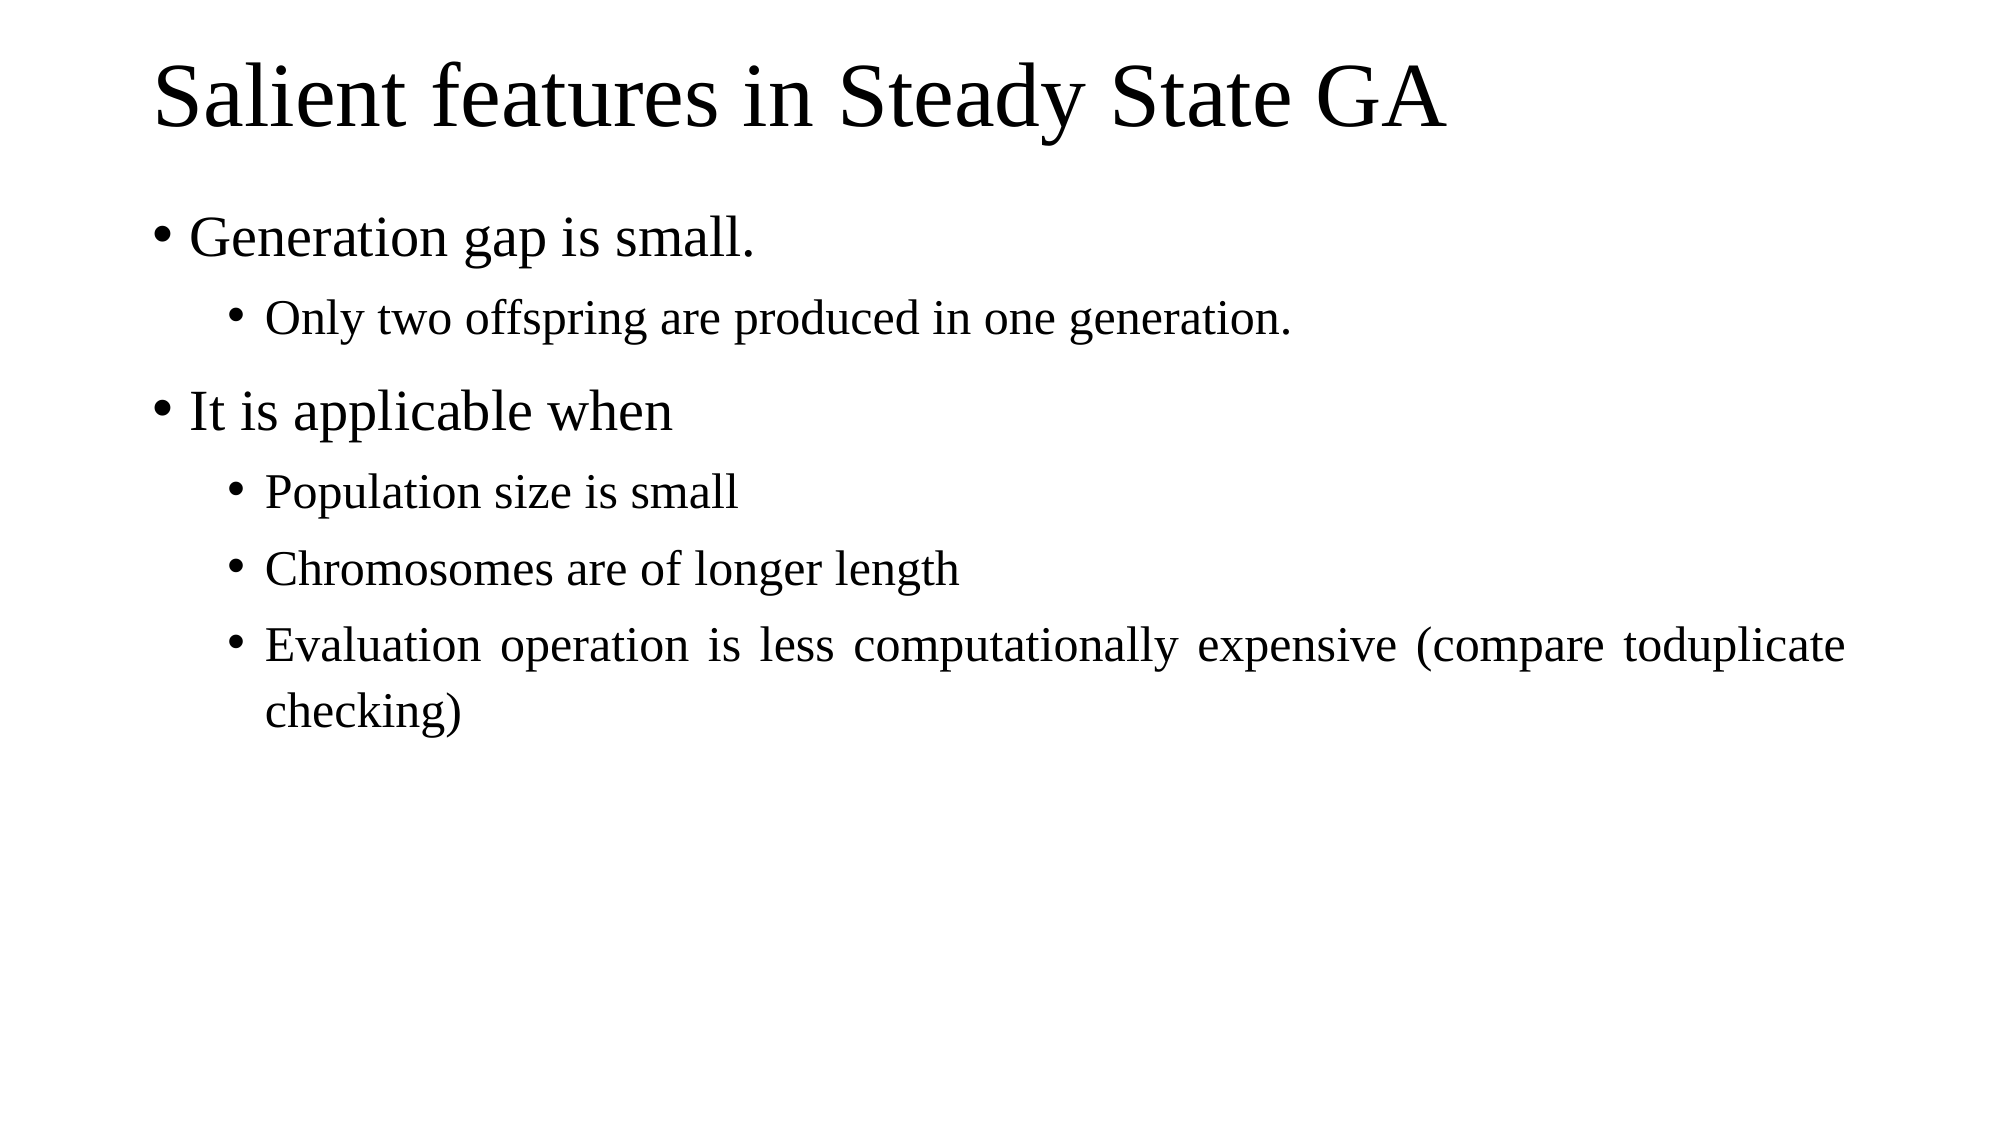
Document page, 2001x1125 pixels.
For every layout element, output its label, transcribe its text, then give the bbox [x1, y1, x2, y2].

list Generation gap is small. Only two offspring are produced in one generation. It is applicable when Population size is small Chromosomes are of longer length Evaluation operation is less computationally expensive (compare toduplicate checking) [137, 183, 1863, 1093]
title Salient features in Steady State GA [137, 27, 1863, 166]
